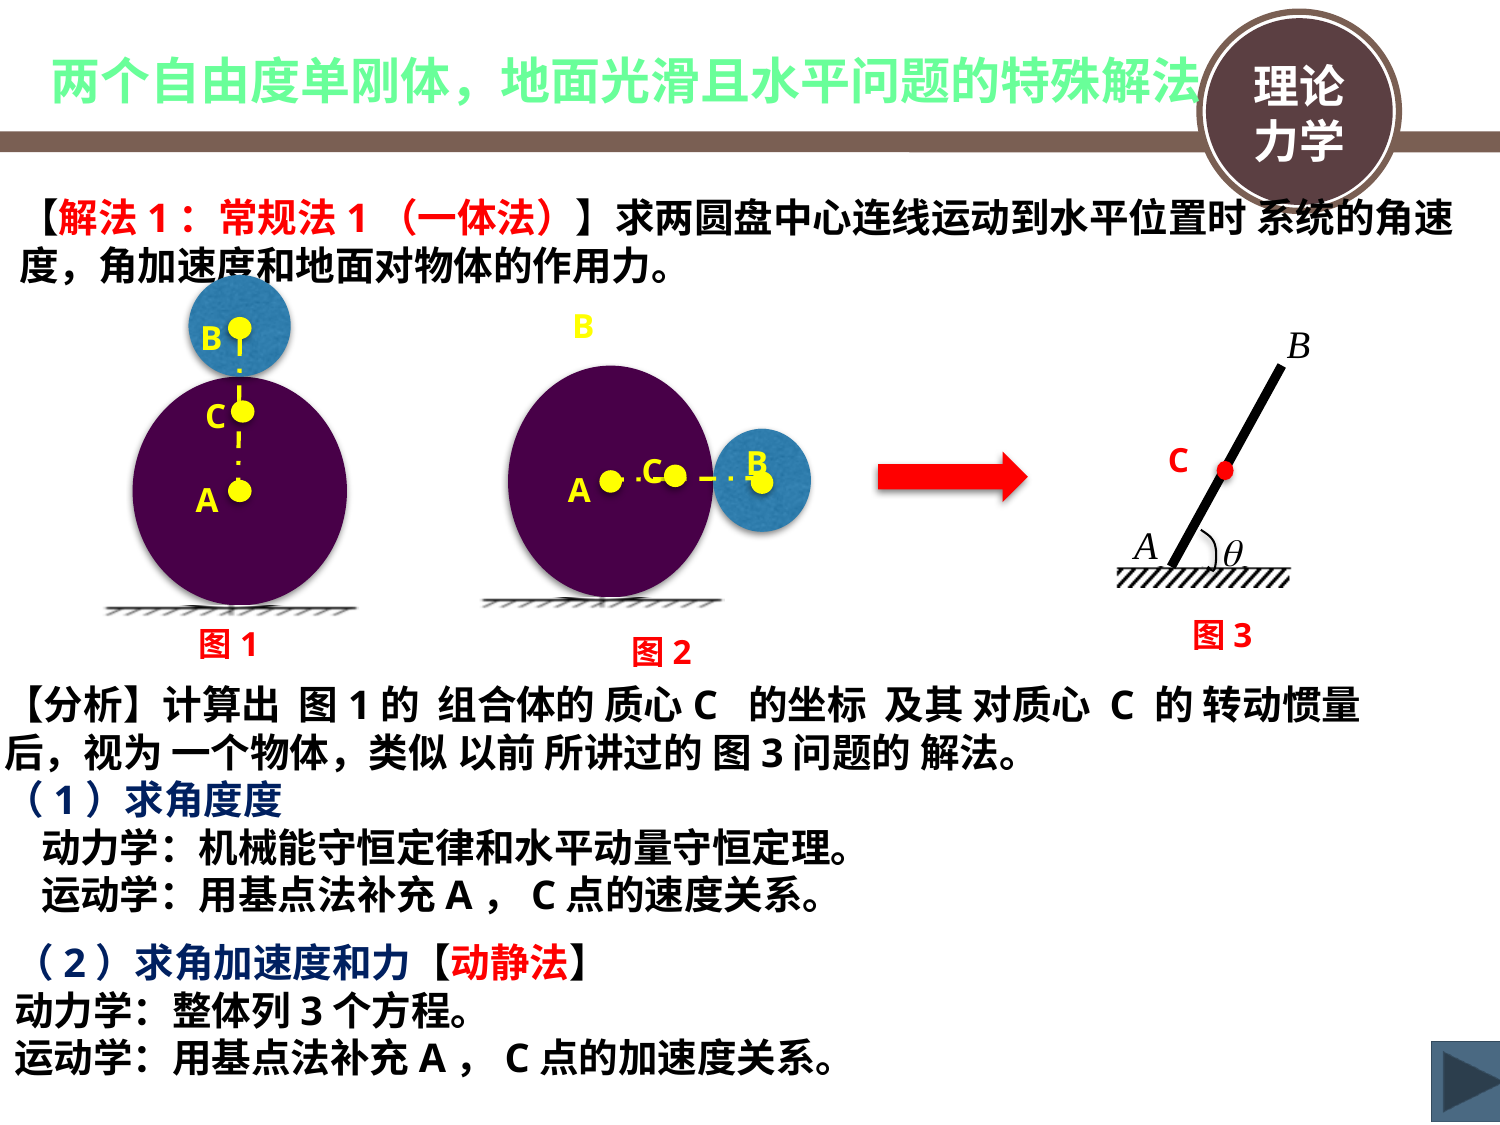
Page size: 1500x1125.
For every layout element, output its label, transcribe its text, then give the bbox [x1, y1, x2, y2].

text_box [95, 274, 360, 624]
text_box 图1 [166, 629, 291, 672]
text_box [878, 451, 1028, 503]
text_box 【解法1：常规法1（一体法）】求两圆盘中心连线运动到水平位置时 系统的角速度，角加速度和地面对物体的作用力。 [10, 184, 1499, 344]
text_box 图2 [599, 623, 724, 680]
text_box 【分析】计算出 图1的 组合体的 质心C 的坐标 及其 对质心 C 的 转动惯量后，视为 一个物体，类似 以前 所讲过的 图3问题的 解法。 （1）求角度度 动力学：机械能守恒定律和水平动量守恒定理。 运动学：用基点法补充A，C点的速度关系。 [0, 671, 1395, 926]
picture [1431, 1041, 1500, 1123]
text_box （2）求角加速度和力【动静法】 动力学：整体列3个方程。 运动学：用基点法补充A，C点的加速度关系。 [6, 930, 1405, 1090]
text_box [472, 296, 812, 616]
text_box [1111, 323, 1319, 588]
title 两个自由度单刚体，地面光滑且水平问题的特殊解法 [18, 43, 1234, 117]
text_box 图3 [1160, 606, 1285, 663]
